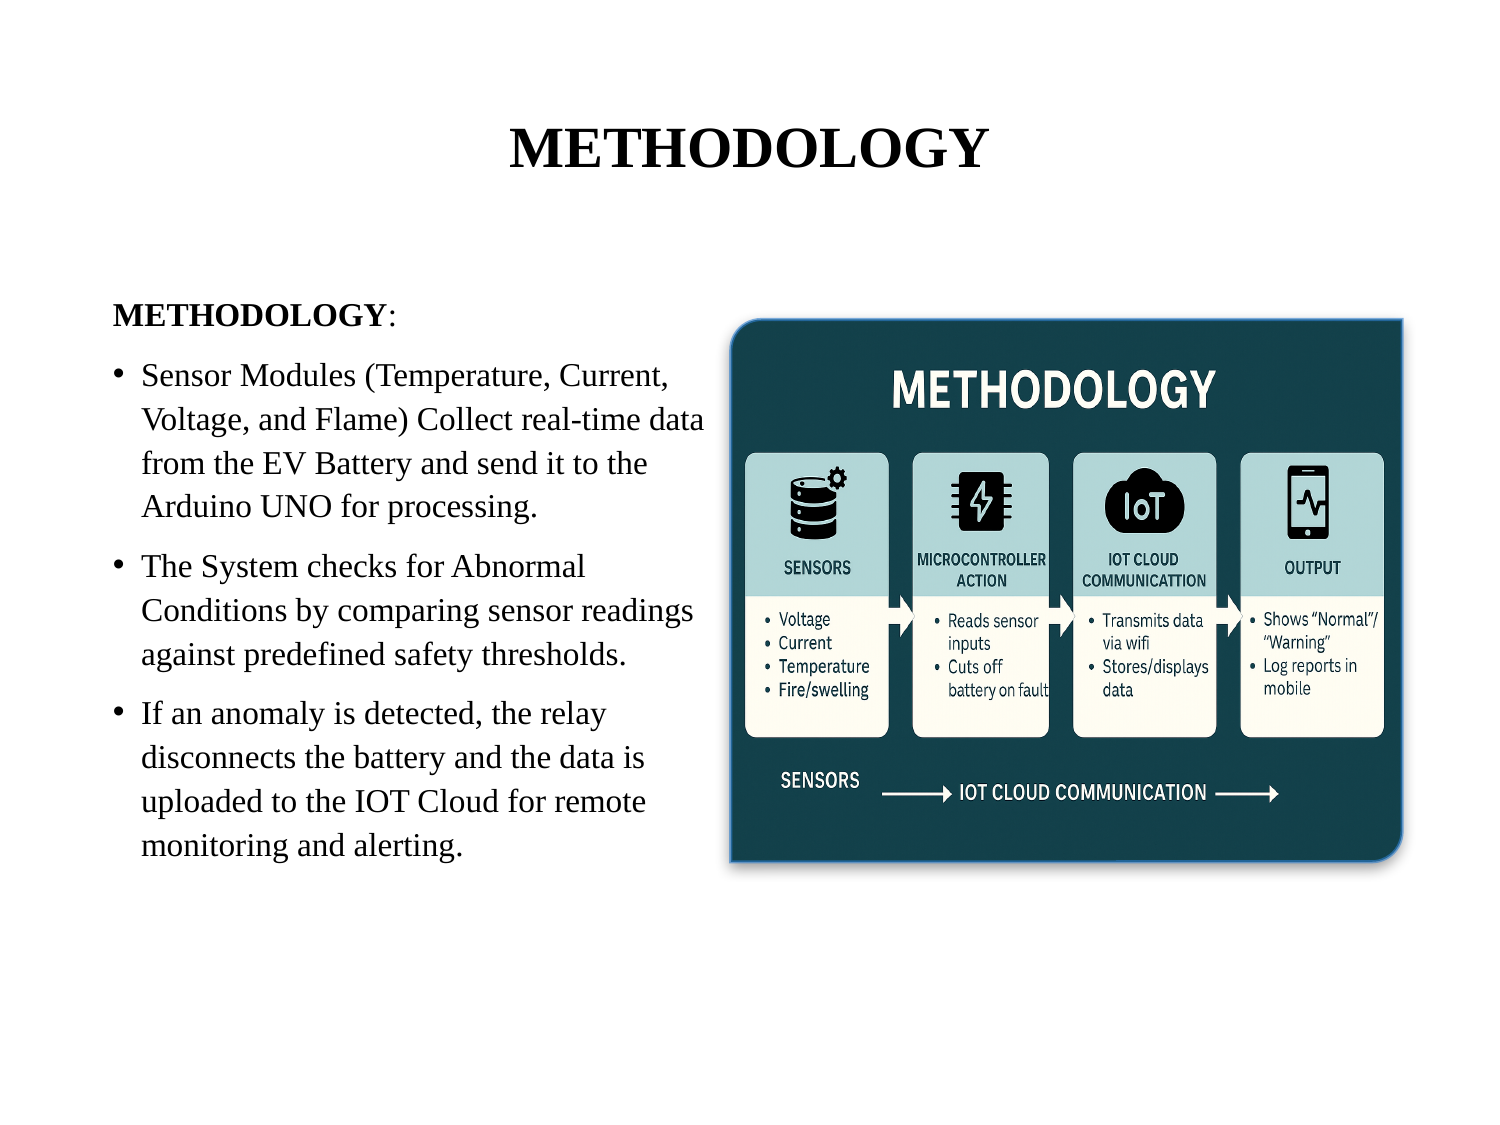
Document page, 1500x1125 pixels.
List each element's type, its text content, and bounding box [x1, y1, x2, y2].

picture [730, 318, 1403, 863]
title METHODOLOGY [112, 84, 1388, 213]
list METHODOLOGY: Sensor Modules (Temperature, Current, Voltage, and Flame) Collect real-time data from the EV Battery and send it to the Arduino UNO for processing. The System checks for Abnormal Conditions by comparing sensor readings against predefined safety thresholds. If an anomaly is detected, the relay disconnects the battery and the data is uploaded to the IOT Cloud for remote monitoring and alerting. [97, 290, 750, 1000]
